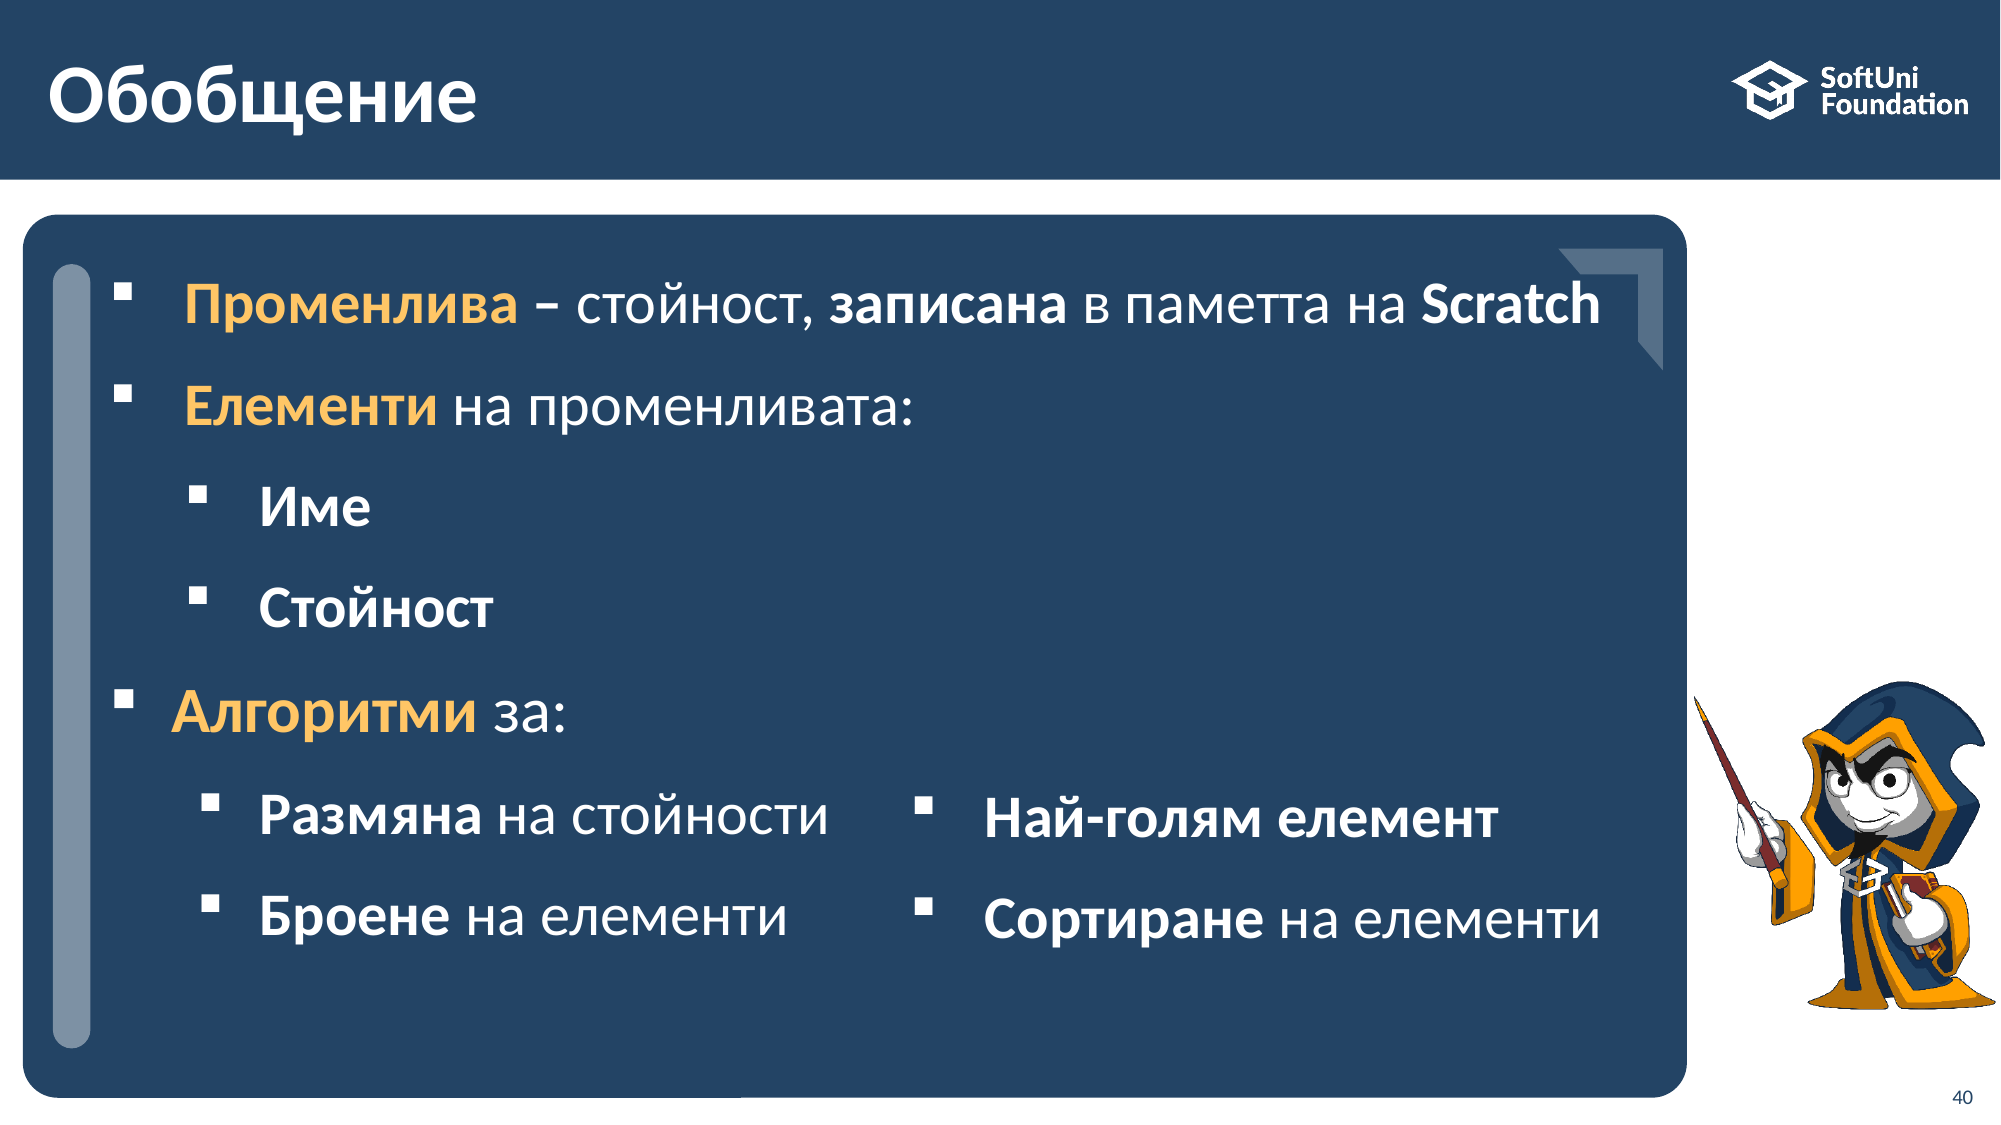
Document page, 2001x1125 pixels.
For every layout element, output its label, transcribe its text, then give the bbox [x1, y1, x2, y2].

picture [1731, 60, 1968, 120]
picture [1682, 652, 2000, 1023]
title Обобщение [31, 16, 1716, 162]
slide_number 40 [1927, 1067, 1989, 1117]
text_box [22, 214, 1688, 1098]
